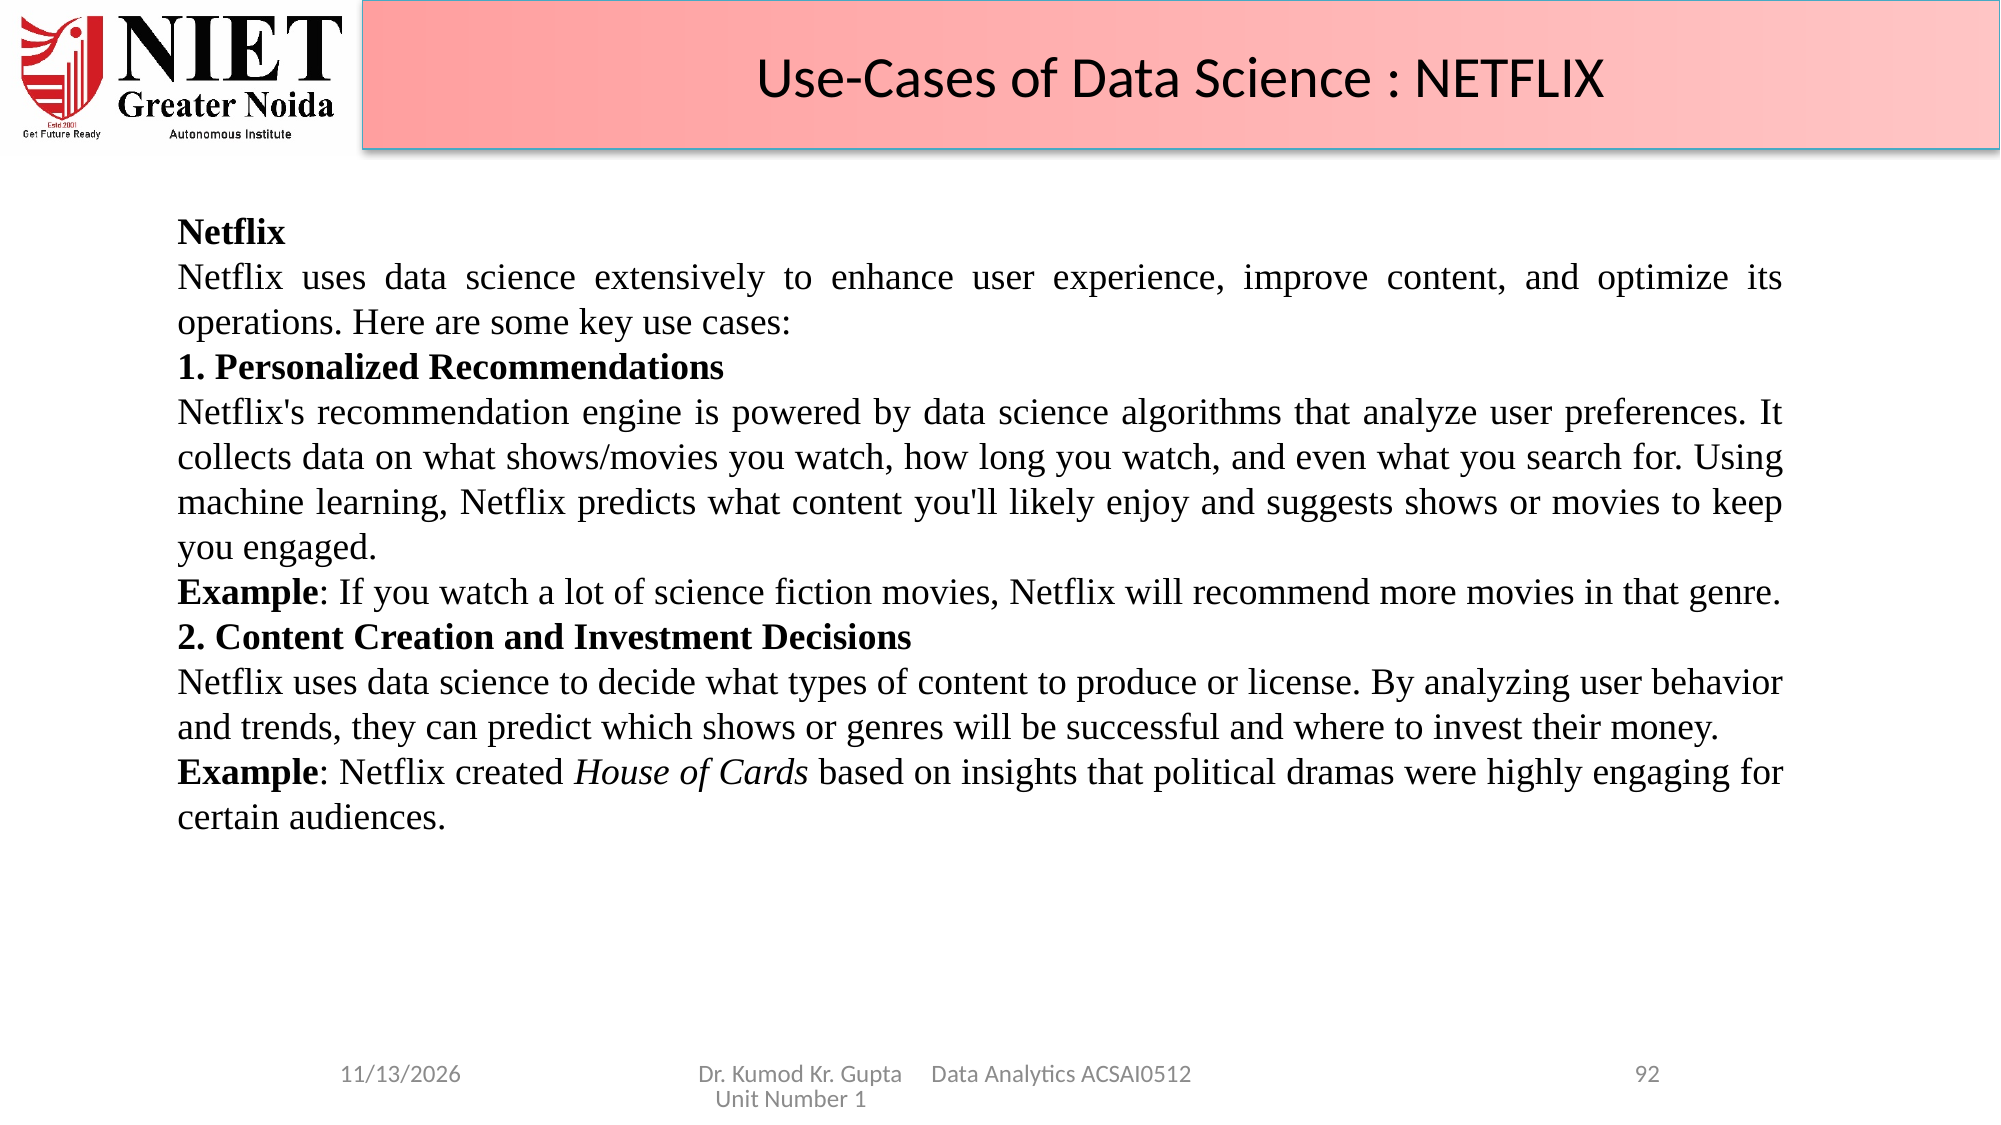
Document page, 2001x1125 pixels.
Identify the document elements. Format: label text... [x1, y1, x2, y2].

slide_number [324, 1042, 675, 1103]
picture [0, 0, 363, 156]
footer Dr. Kumod Kr. Gupta Data Analytics ACSAI0512 Unit Number 1 [683, 1042, 1317, 1103]
text_box Netflix Netflix uses data science extensively to enhance user experience, improve content, and optimize its operations. Here are some key use cases: 1. Personalized Recommendations Netflix's recommendation engine is powered by data science algorithms that analyze user preferences. It collects data on what shows/movies you watch, how long you watch, and even what you search for. Using machine learning, Netflix predicts what content you'll likely enjoy and suggests shows or movies to keep you engaged. Example: If you watch a lot of science fiction movies, Netflix will recommend more movies in that genre. 2. Content Creation and Investment Decisions Netflix uses data science to decide what types of content to produce or license. By analyzing user behavior and trends, they can predict which shows or genres will be successful and where to invest their money. Example: Netflix created House of Cards based on insights that political dramas were highly engaging for certain audiences. [162, 199, 1800, 845]
text_box Use-Cases of Data Science : NETFLIX [363, 0, 2000, 150]
slide_number 92 [1325, 1042, 1675, 1103]
